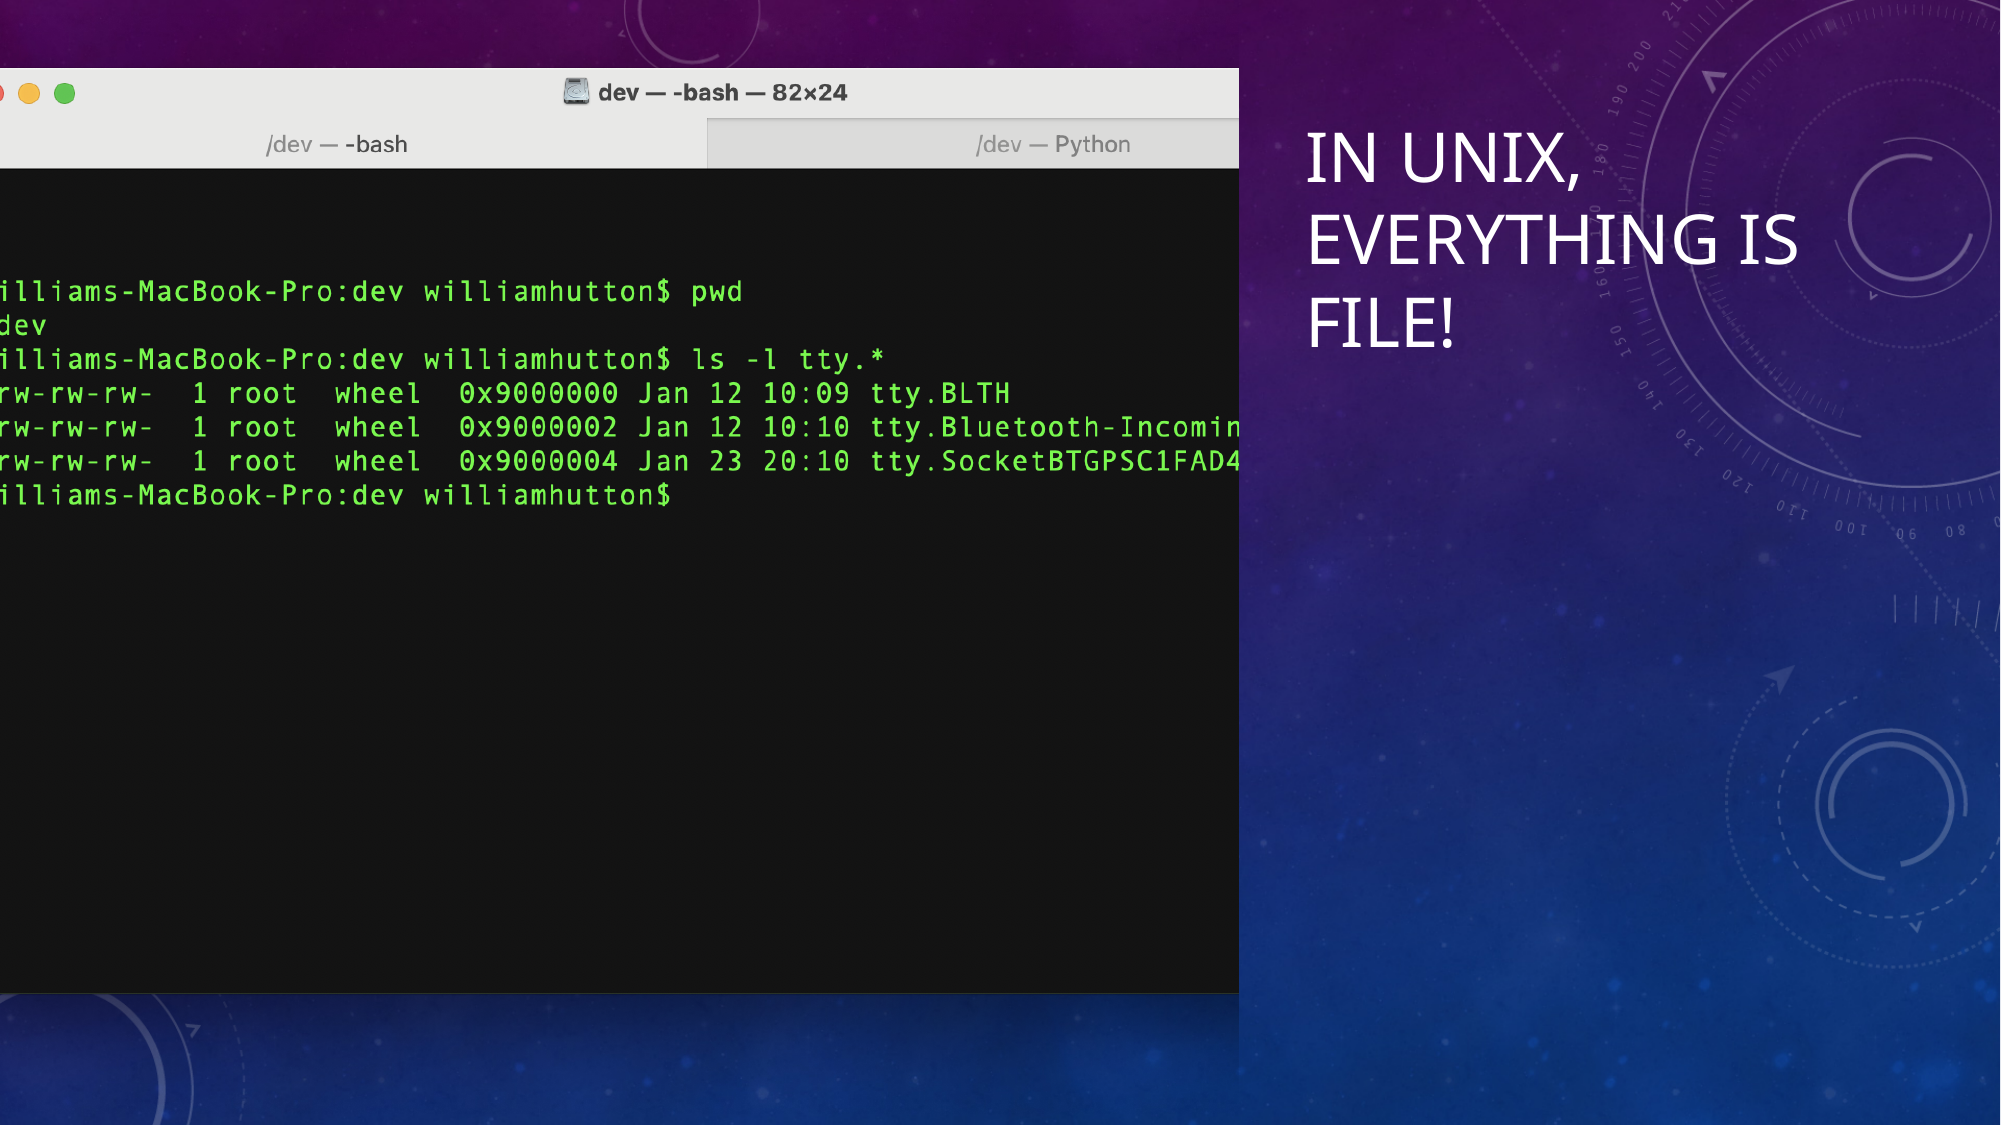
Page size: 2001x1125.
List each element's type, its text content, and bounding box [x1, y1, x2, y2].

title In Unix, EVERYTHING IS FILE! [1290, 105, 1899, 370]
picture [0, 0, 2001, 1125]
